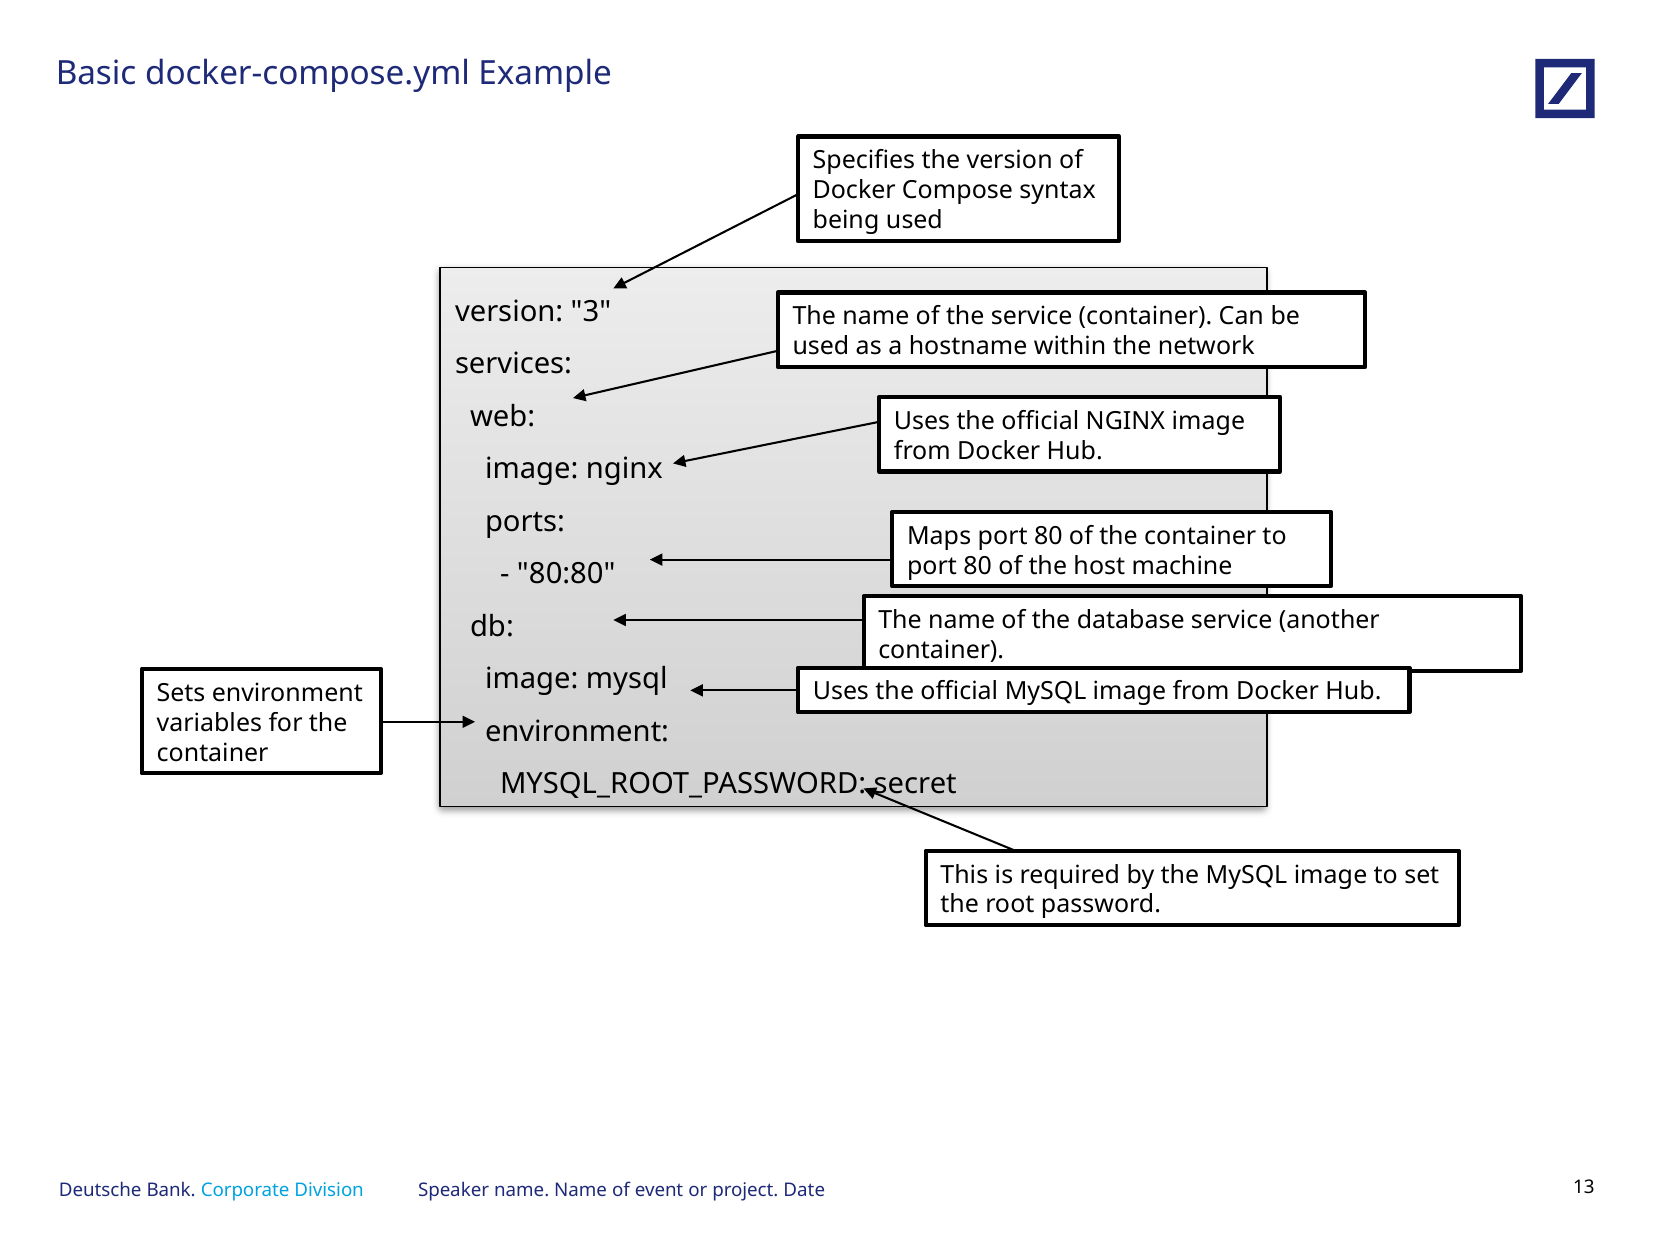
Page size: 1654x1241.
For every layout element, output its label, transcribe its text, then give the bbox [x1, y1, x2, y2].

text_box Sets environment variables for the container [140, 667, 383, 775]
title Basic docker-compose.yml Example [55, 55, 1477, 148]
text_box version: "3" services: web: image: nginx ports: - "80:80" db: image: mysql environment: MYSQL_ROOT_PASSWORD: secret [439, 267, 1268, 807]
text_box The name of the service (container). Can be used as a hostname within the network [776, 290, 1367, 369]
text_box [863, 788, 1016, 851]
text_box Maps port 80 of the container to port 80 of the host machine [890, 510, 1333, 588]
text_box Specifies the version of Docker Compose syntax being used [796, 134, 1121, 243]
text_box Uses the official NGINX image from Docker Hub. [877, 395, 1282, 474]
slide_number 12 [1535, 1181, 1595, 1211]
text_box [613, 193, 799, 289]
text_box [672, 418, 893, 464]
text_box Uses the official MySQL image from Docker Hub. [796, 666, 1412, 714]
text_box This is required by the MySQL image to set the root password. [924, 849, 1461, 927]
footer Speaker name. Name of event or project. Date [418, 1181, 1228, 1211]
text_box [572, 345, 799, 399]
text_box The name of the database service (another container). [862, 594, 1523, 673]
